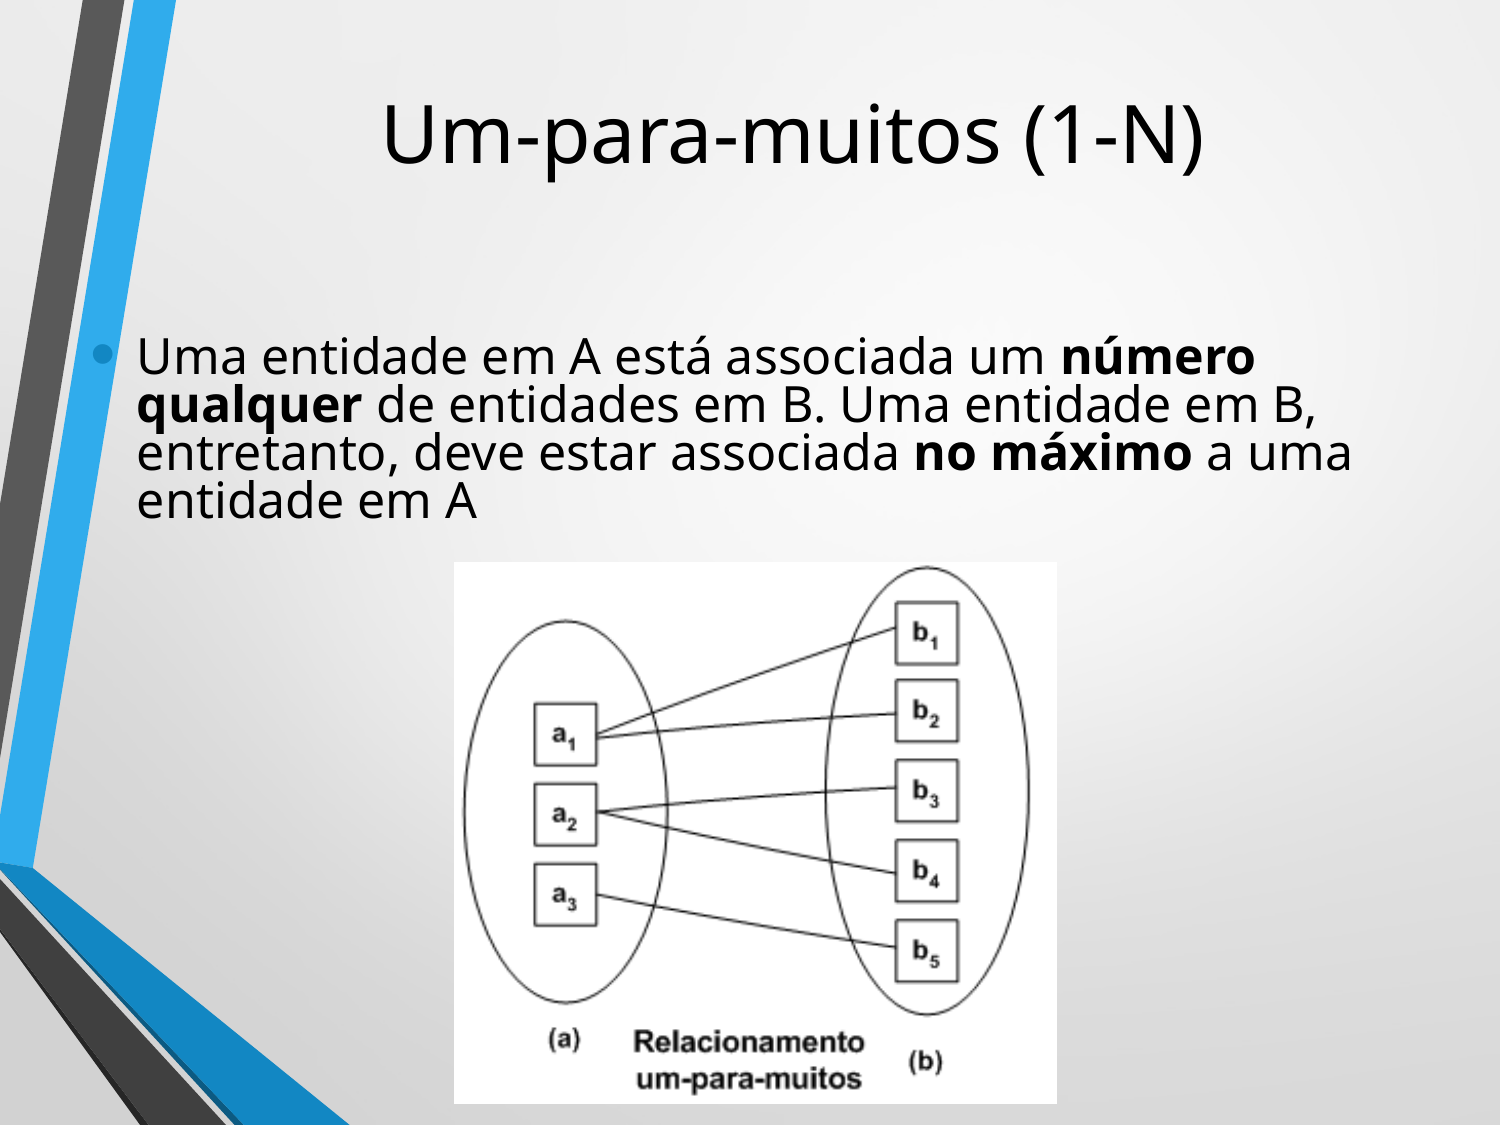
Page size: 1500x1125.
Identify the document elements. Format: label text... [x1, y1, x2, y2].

list Uma entidade em A está associada um número qualquer de entidades em B. Uma entidade em B, entretanto, deve estar associada no máximo a uma entidade em A [75, 324, 1436, 539]
picture [454, 562, 1058, 1104]
title Um-para-muitos (1-N) [161, 75, 1425, 188]
